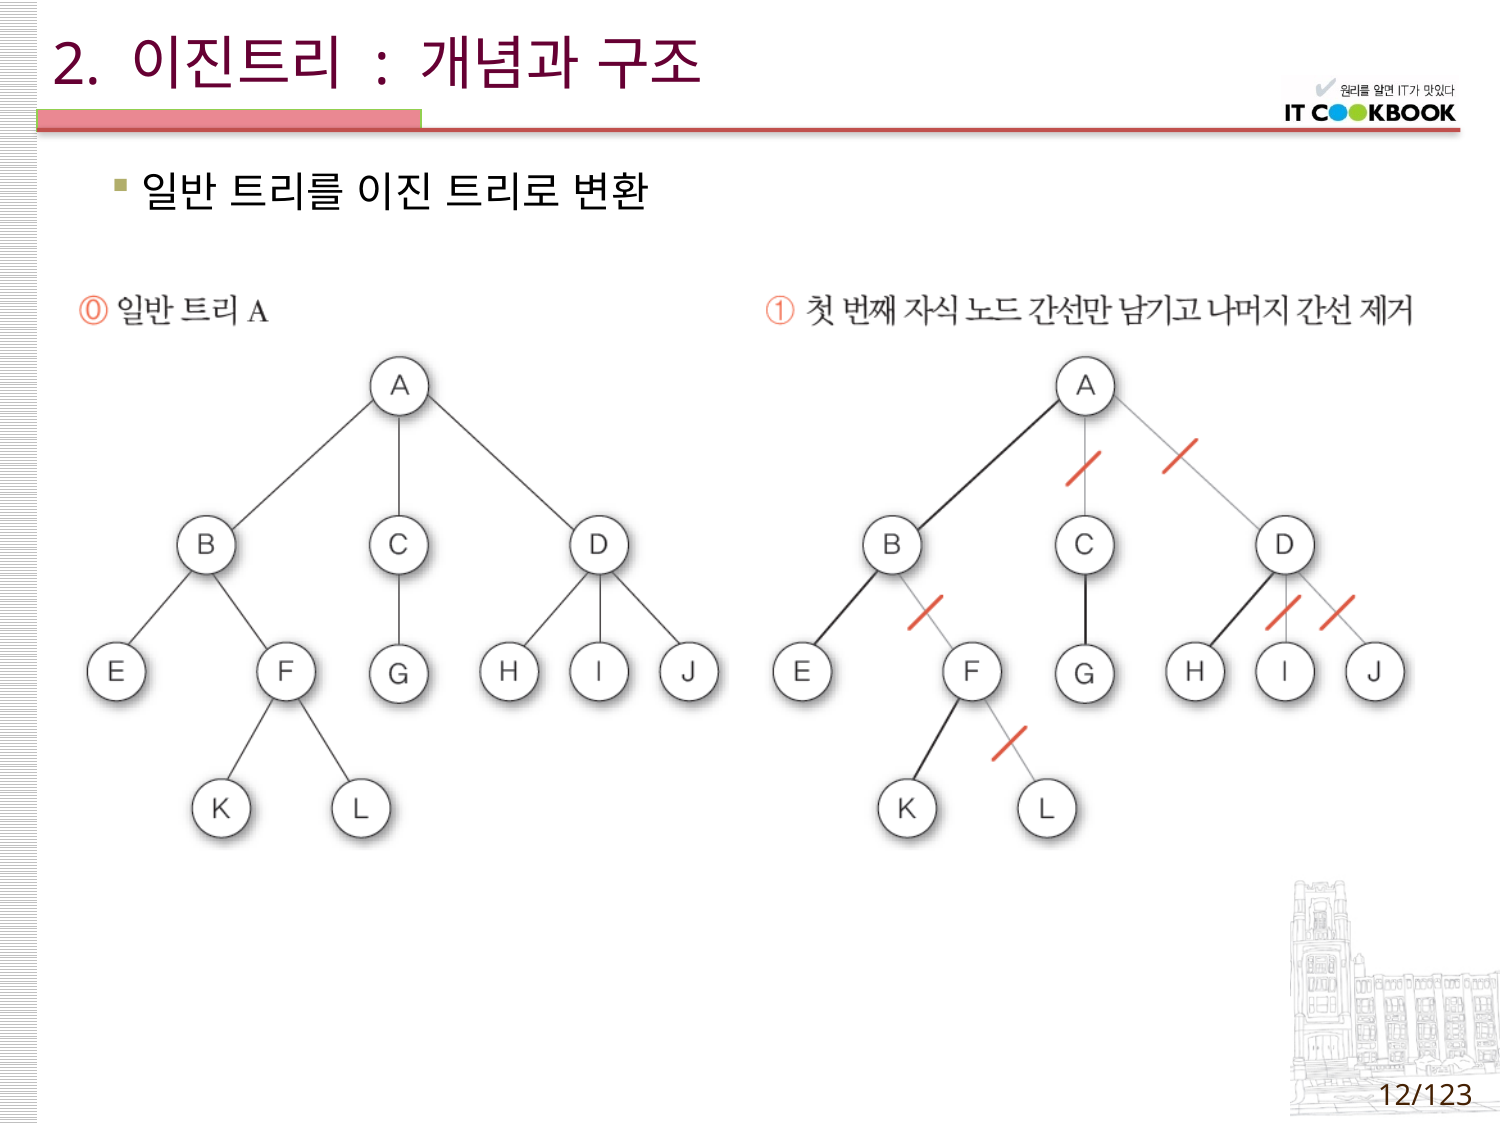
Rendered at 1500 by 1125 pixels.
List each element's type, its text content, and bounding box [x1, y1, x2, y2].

title 2. 이진트리 : 개념과 구조 [37, 13, 1278, 109]
picture [1290, 874, 1500, 1125]
picture [1281, 75, 1459, 123]
picture [60, 278, 1420, 859]
list 일반 트리를 이진 트리로 변환 [37, 152, 1463, 1091]
